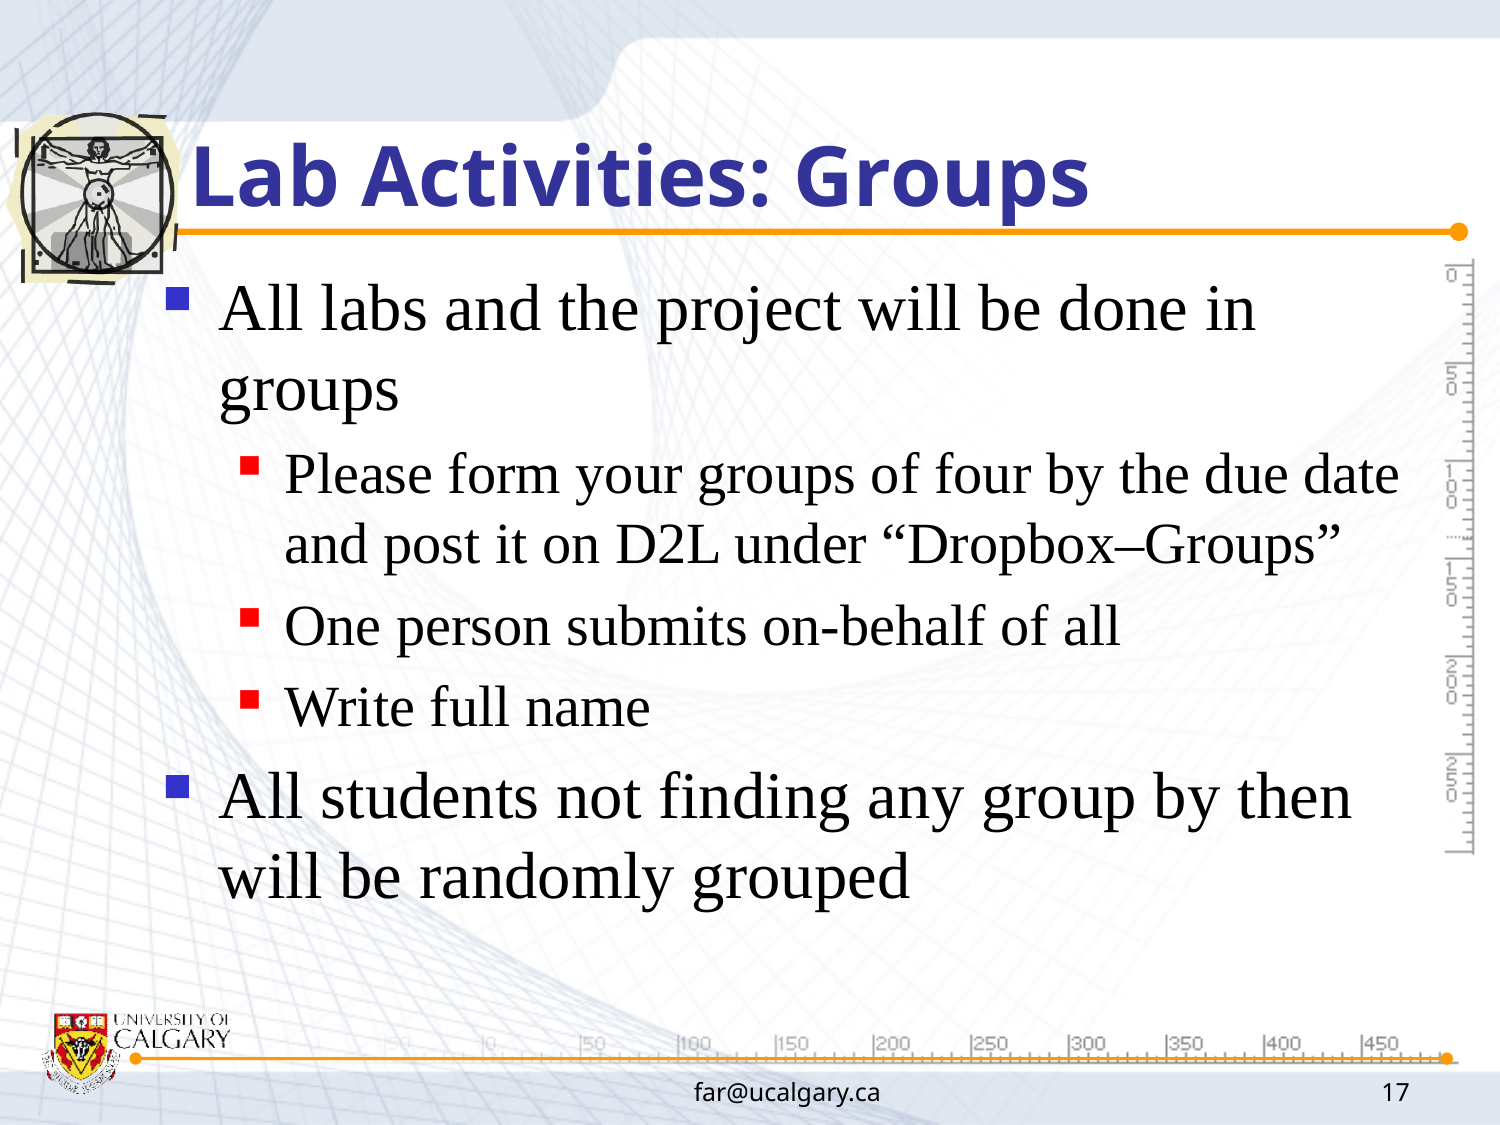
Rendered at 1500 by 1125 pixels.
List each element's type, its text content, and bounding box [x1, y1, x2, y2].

list All labs and the project will be done in groups Please form your groups of four by the due date and post it on D2L under “Dropbox–Groups” One person submits on-behalf of all Write full name All students not finding any group by then will be randomly grouped [147, 255, 1461, 1000]
picture [0, 0, 1500, 1125]
footer far@ucalgary.ca [549, 1051, 1026, 1118]
slide_number 17 [1112, 1051, 1426, 1118]
title Lab Activities: Groups [174, 42, 1468, 231]
